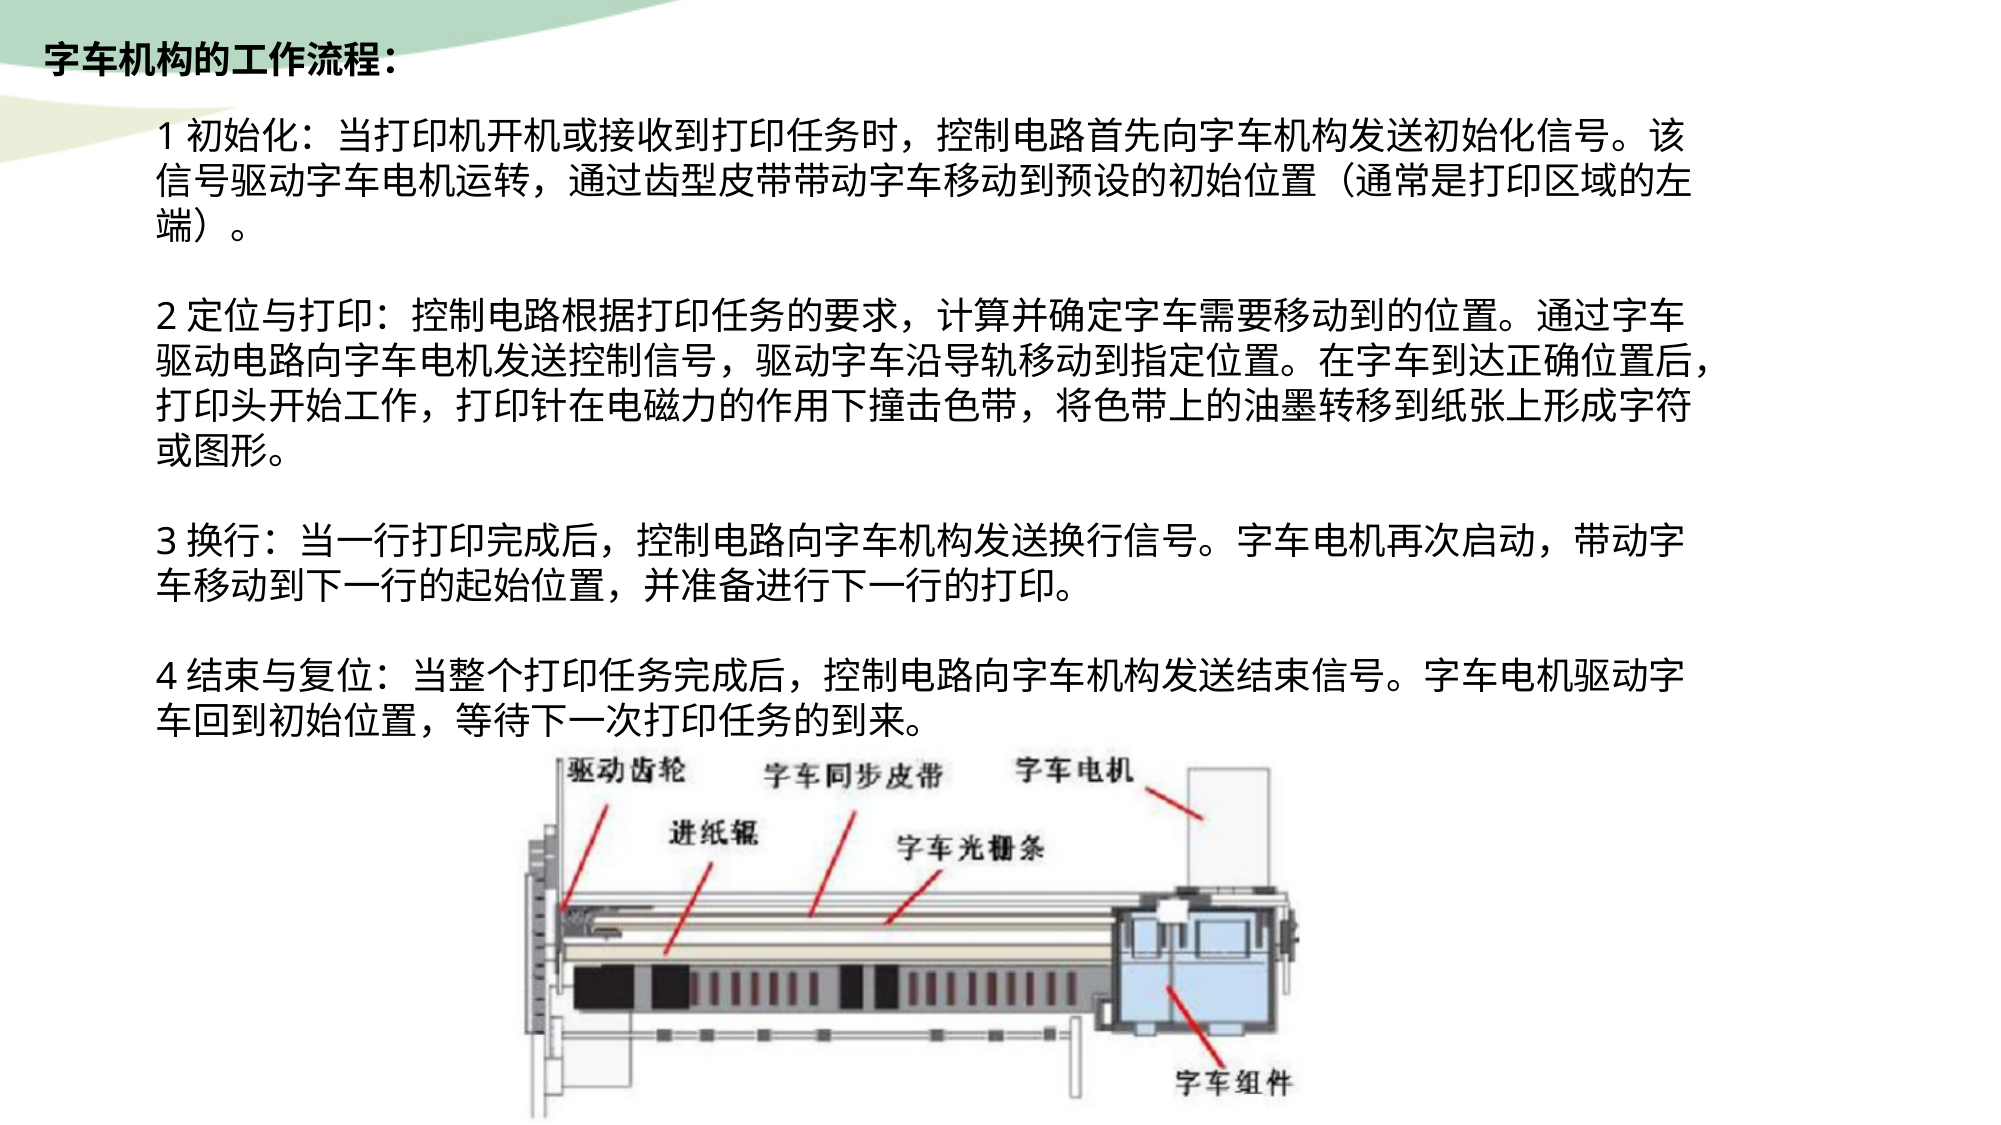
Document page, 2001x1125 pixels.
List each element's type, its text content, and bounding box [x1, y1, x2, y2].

picture [0, 0, 2001, 1125]
text_box 字车机构的工作流程： [28, 28, 696, 89]
text_box 1初始化：当打印机开机或接收到打印任务时，控制电路首先向字车机构发送初始化信号。该信号驱动字车电机运转，通过齿型皮带带动字车移动到预设的初始位置（通常是打印区域的左端）。 2定位与打印：控制电路根据打印任务的要求，计算并确定字车需要移动到的位置。通过字车驱动电路向字车电机发送控制信号，驱动字车沿导轨移动到指定位置。在字车到达正确位置后，打印头开始工作，打印针在电磁力的作用下撞击色带，将色带上的油墨转移到纸张上形成字符或图形。 3换行：当一行打印完成后，控制电路向字车机构发送换行信号。字车电机再次启动，带动字车移动到下一行的起始位置，并准备进行下一行的打印。 4结束与复位：当整个打印任务完成后，控制电路向字车机构发送结束信号。字车电机驱动字车回到初始位置，等待下一次打印任务的到来。 [141, 104, 1712, 750]
